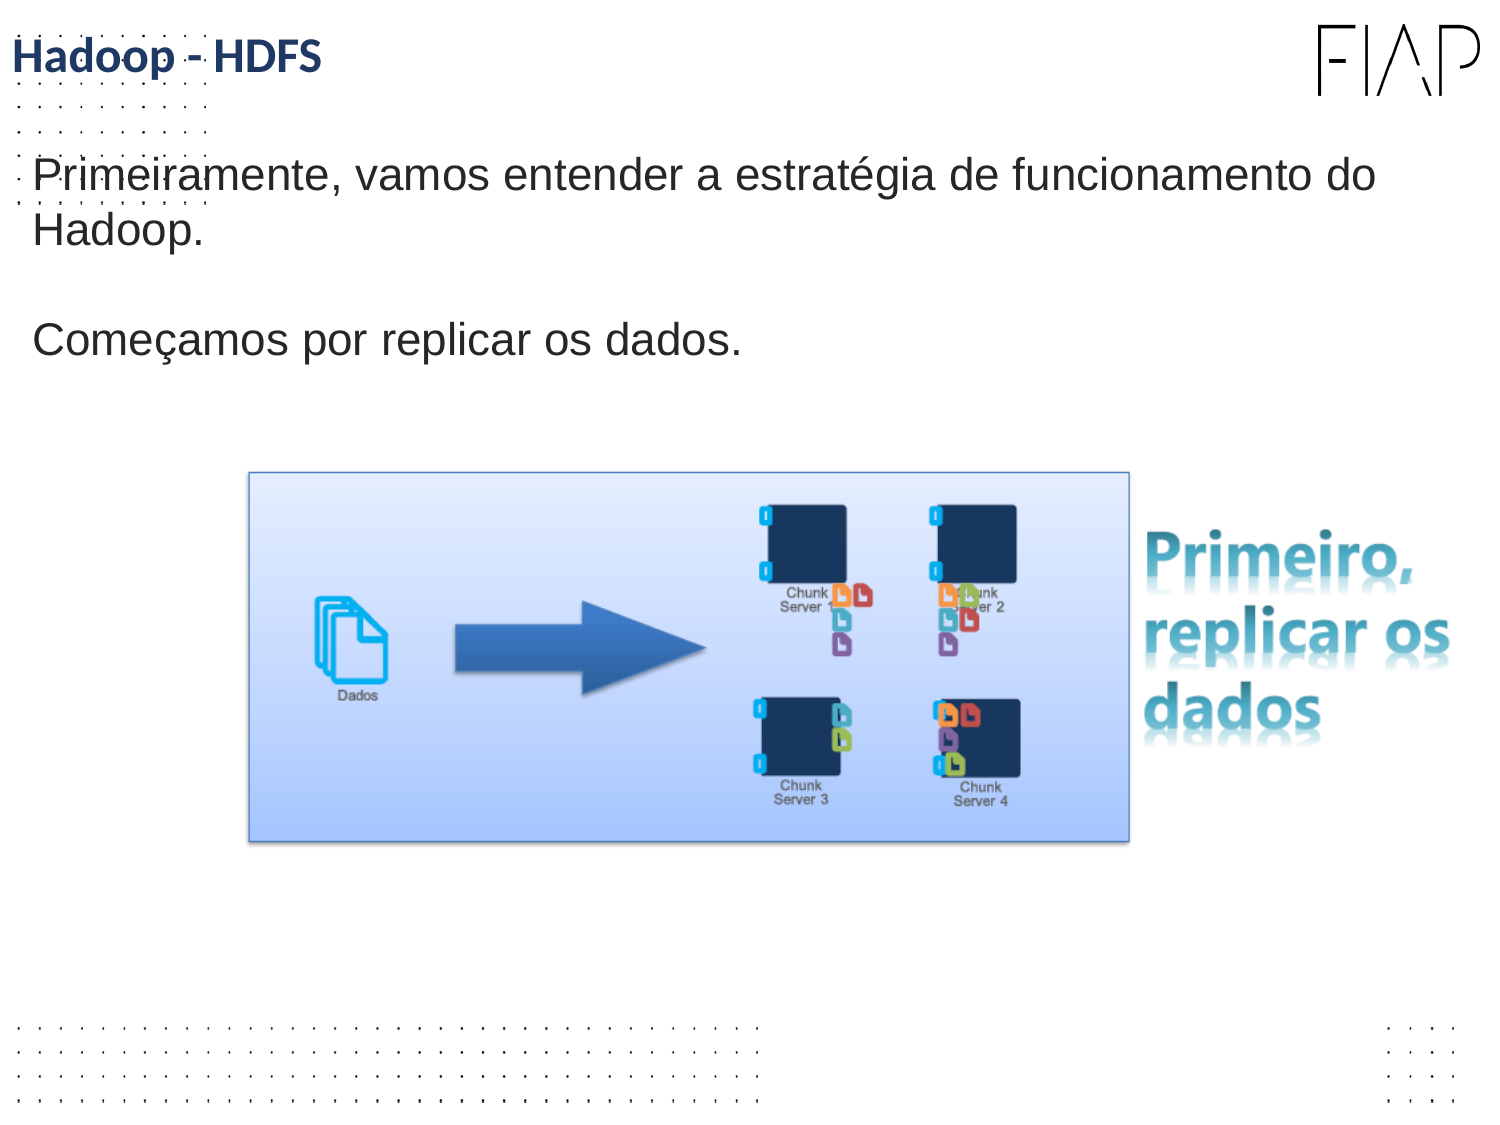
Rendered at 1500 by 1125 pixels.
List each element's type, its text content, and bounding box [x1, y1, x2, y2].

picture [17, 1025, 758, 1103]
text_box Hadoop - HDFS [0, 16, 769, 89]
picture [17, 89, 206, 137]
picture [1383, 1025, 1454, 1103]
text_box Primeiramente, vamos entender a estratégia de funcionamento do Hadoop. Começamos por replicar os dados. [17, 137, 1447, 372]
picture [1318, 24, 1480, 96]
picture [230, 349, 1474, 952]
